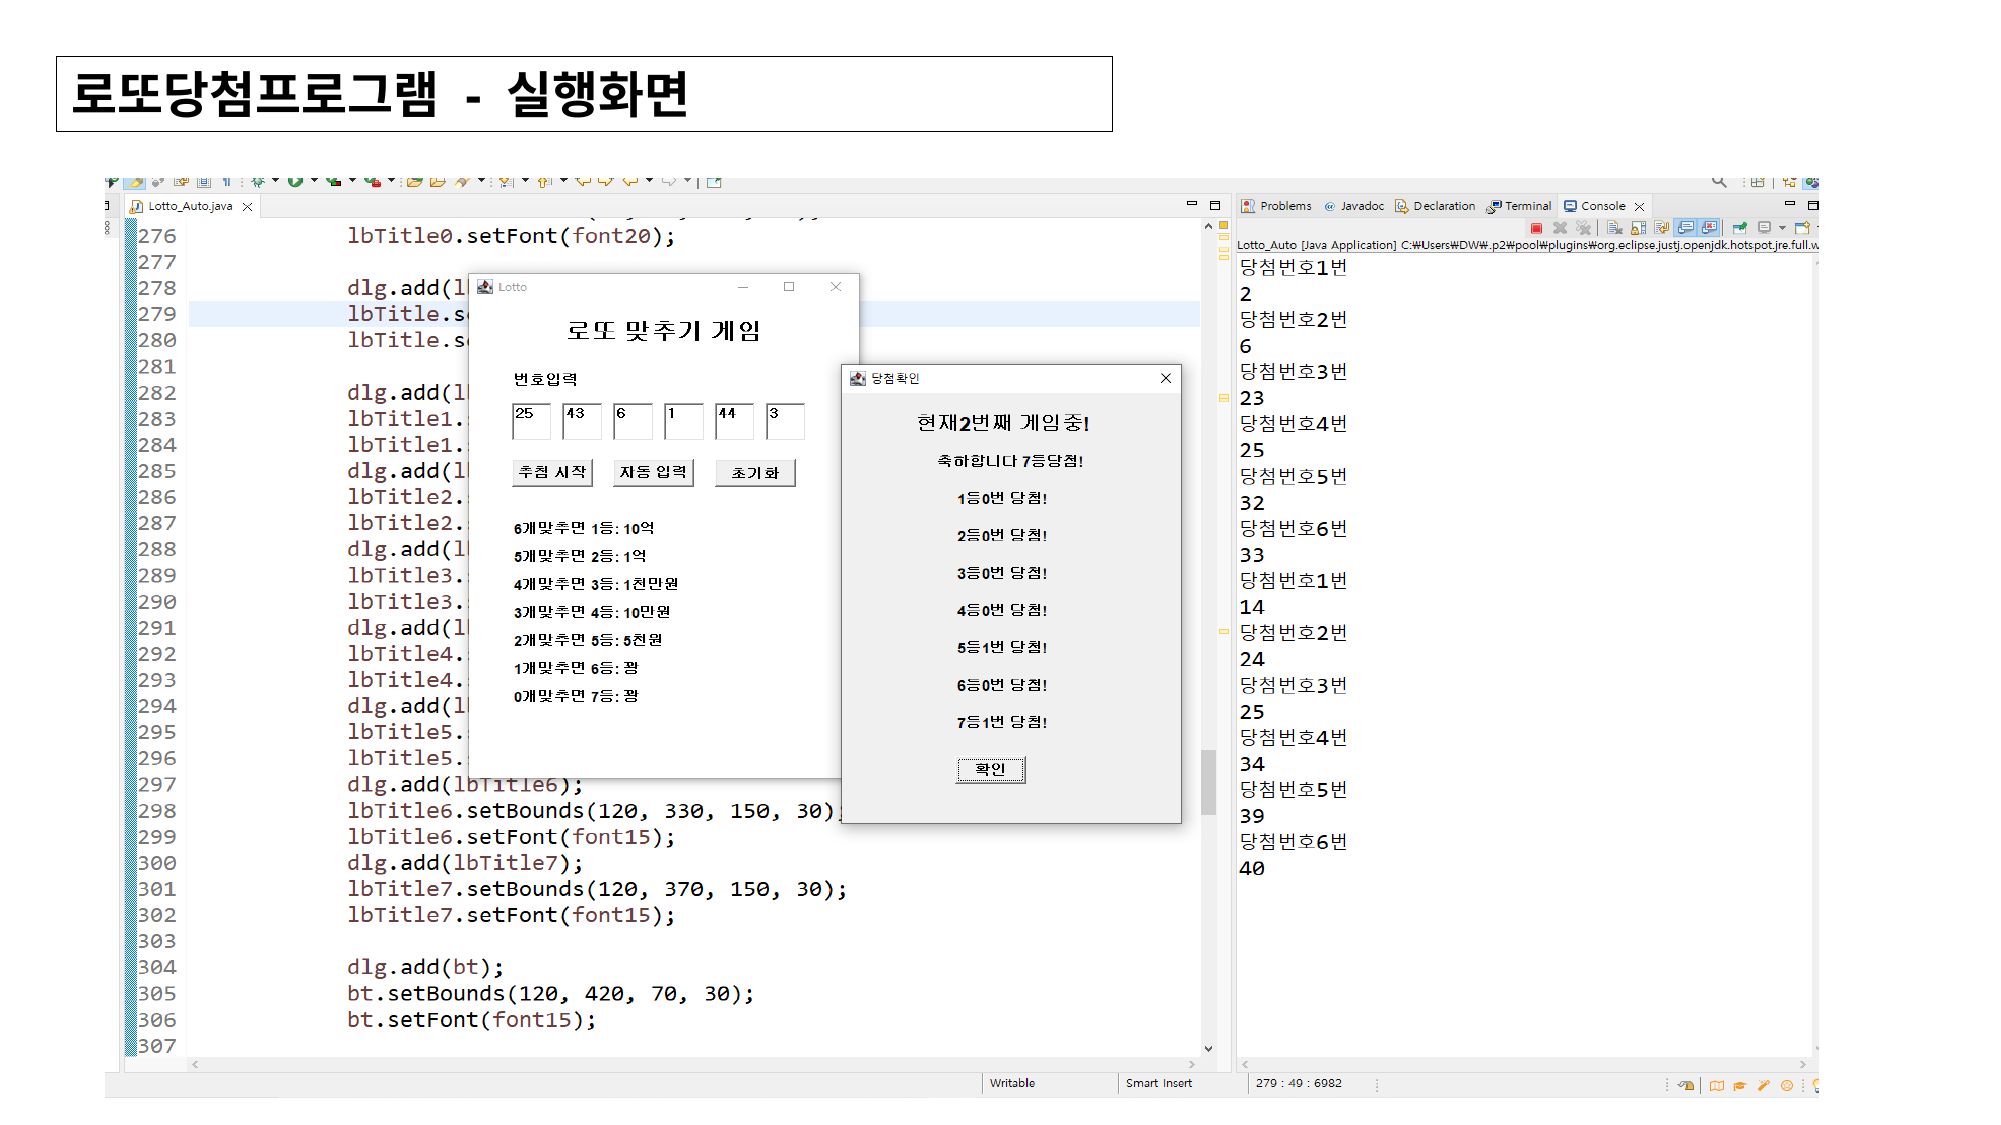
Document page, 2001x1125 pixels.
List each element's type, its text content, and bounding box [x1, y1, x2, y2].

text_box 로또당첨프로그램 - 실행화면 [56, 56, 1113, 132]
picture [105, 178, 1819, 1098]
